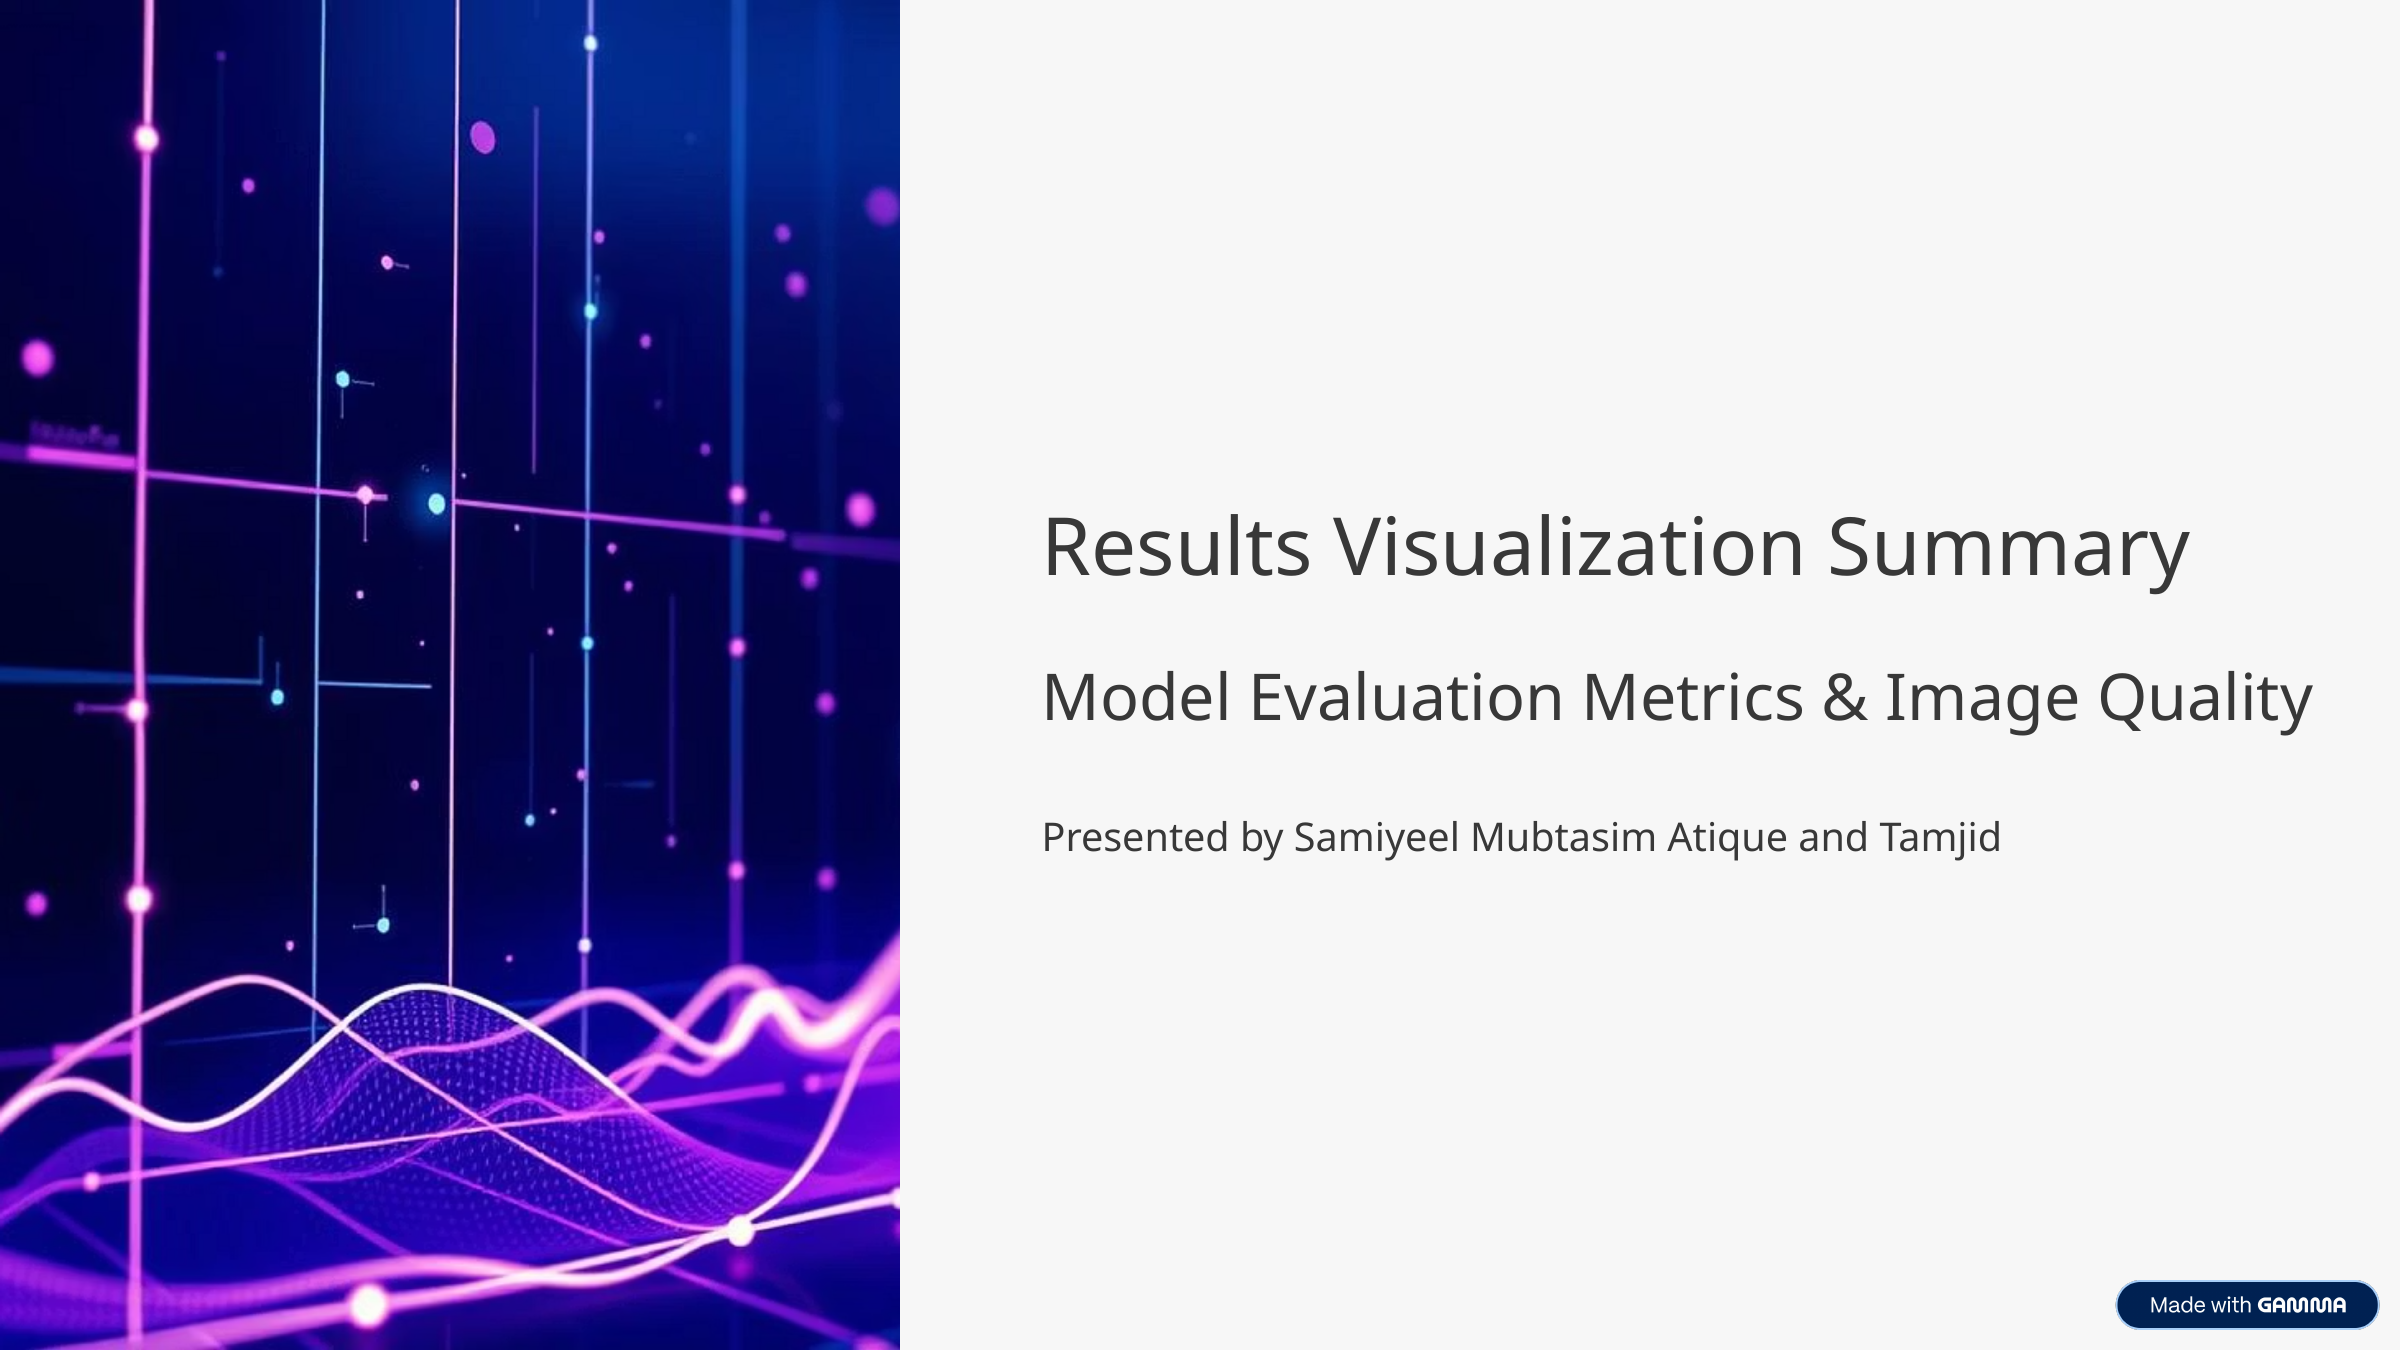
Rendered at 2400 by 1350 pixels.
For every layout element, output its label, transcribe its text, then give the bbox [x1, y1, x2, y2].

text_box Presented by Samiyeel Mubtasim Atique and Tamjid [1041, 794, 2259, 860]
text_box Model Evaluation Metrics & Image Quality [1041, 652, 2015, 734]
text_box Results Visualization Summary [1041, 490, 1950, 592]
picture [0, 0, 900, 1350]
picture [2106, 1271, 2389, 1339]
